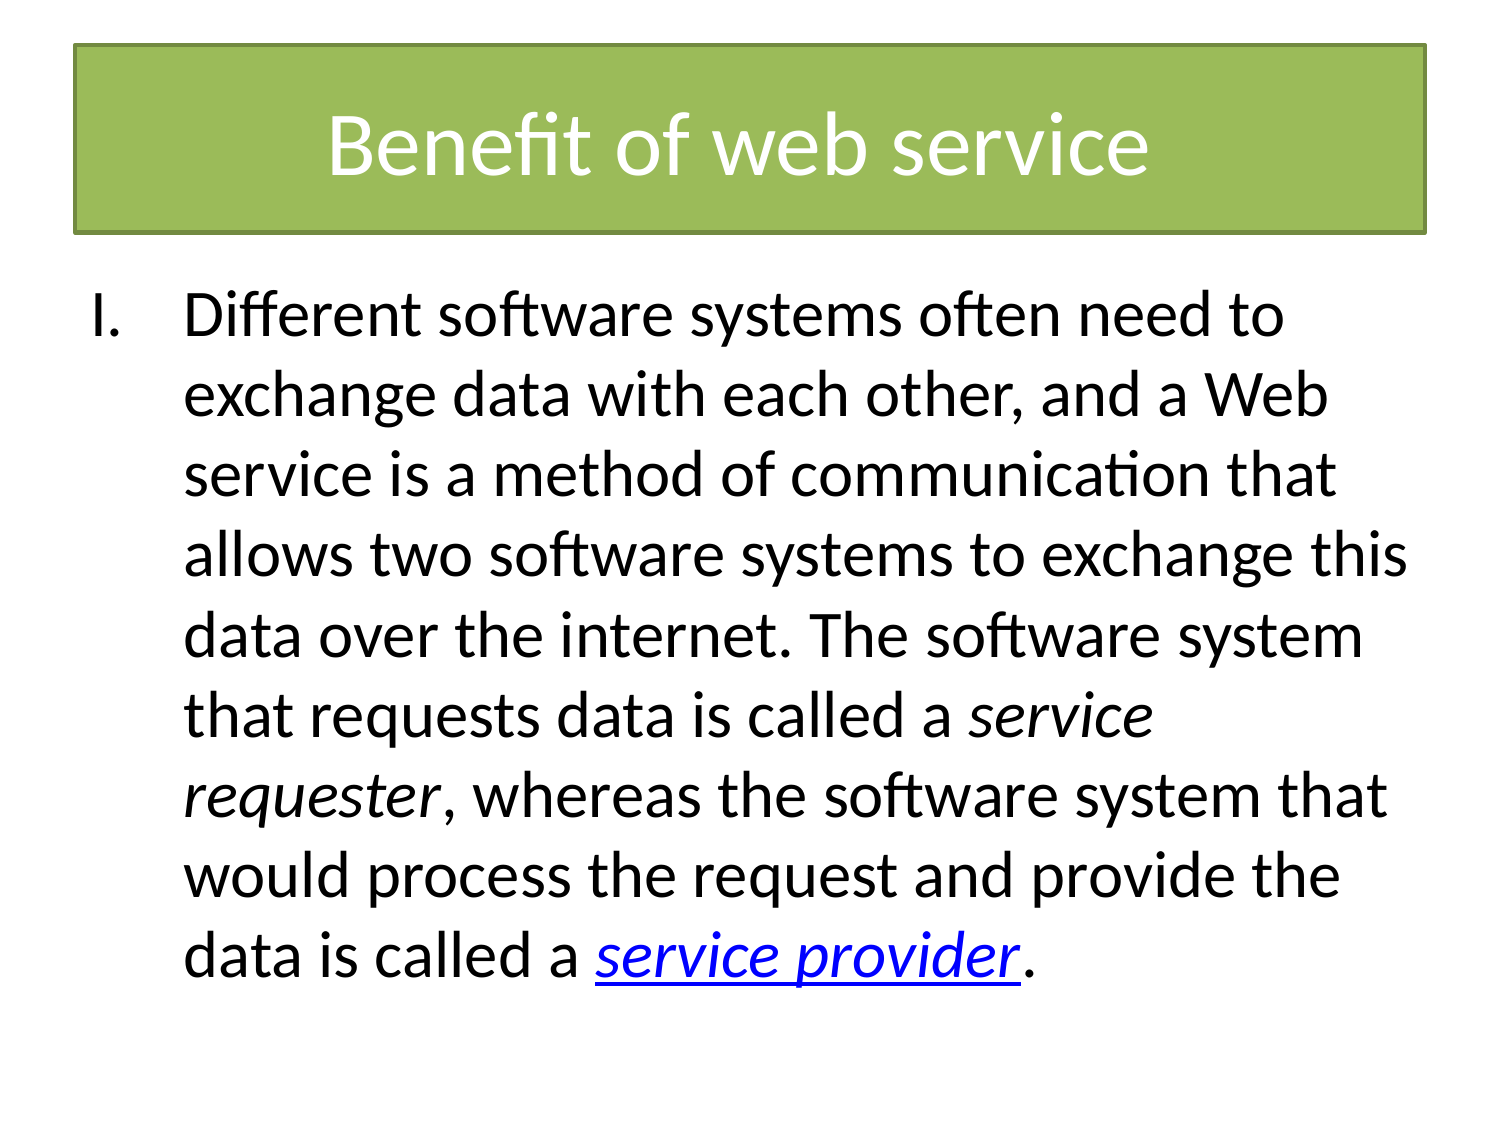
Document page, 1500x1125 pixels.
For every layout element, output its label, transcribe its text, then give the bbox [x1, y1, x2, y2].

list Different software systems often need to exchange data with each other, and a Web service is a method of communication that allows two software systems to exchange this data over the internet. The software system that requests data is called a service requester, whereas the software system that would process the request and provide the data is called a service provider. [75, 262, 1425, 1005]
title Benefit of web service [73, 43, 1427, 235]
